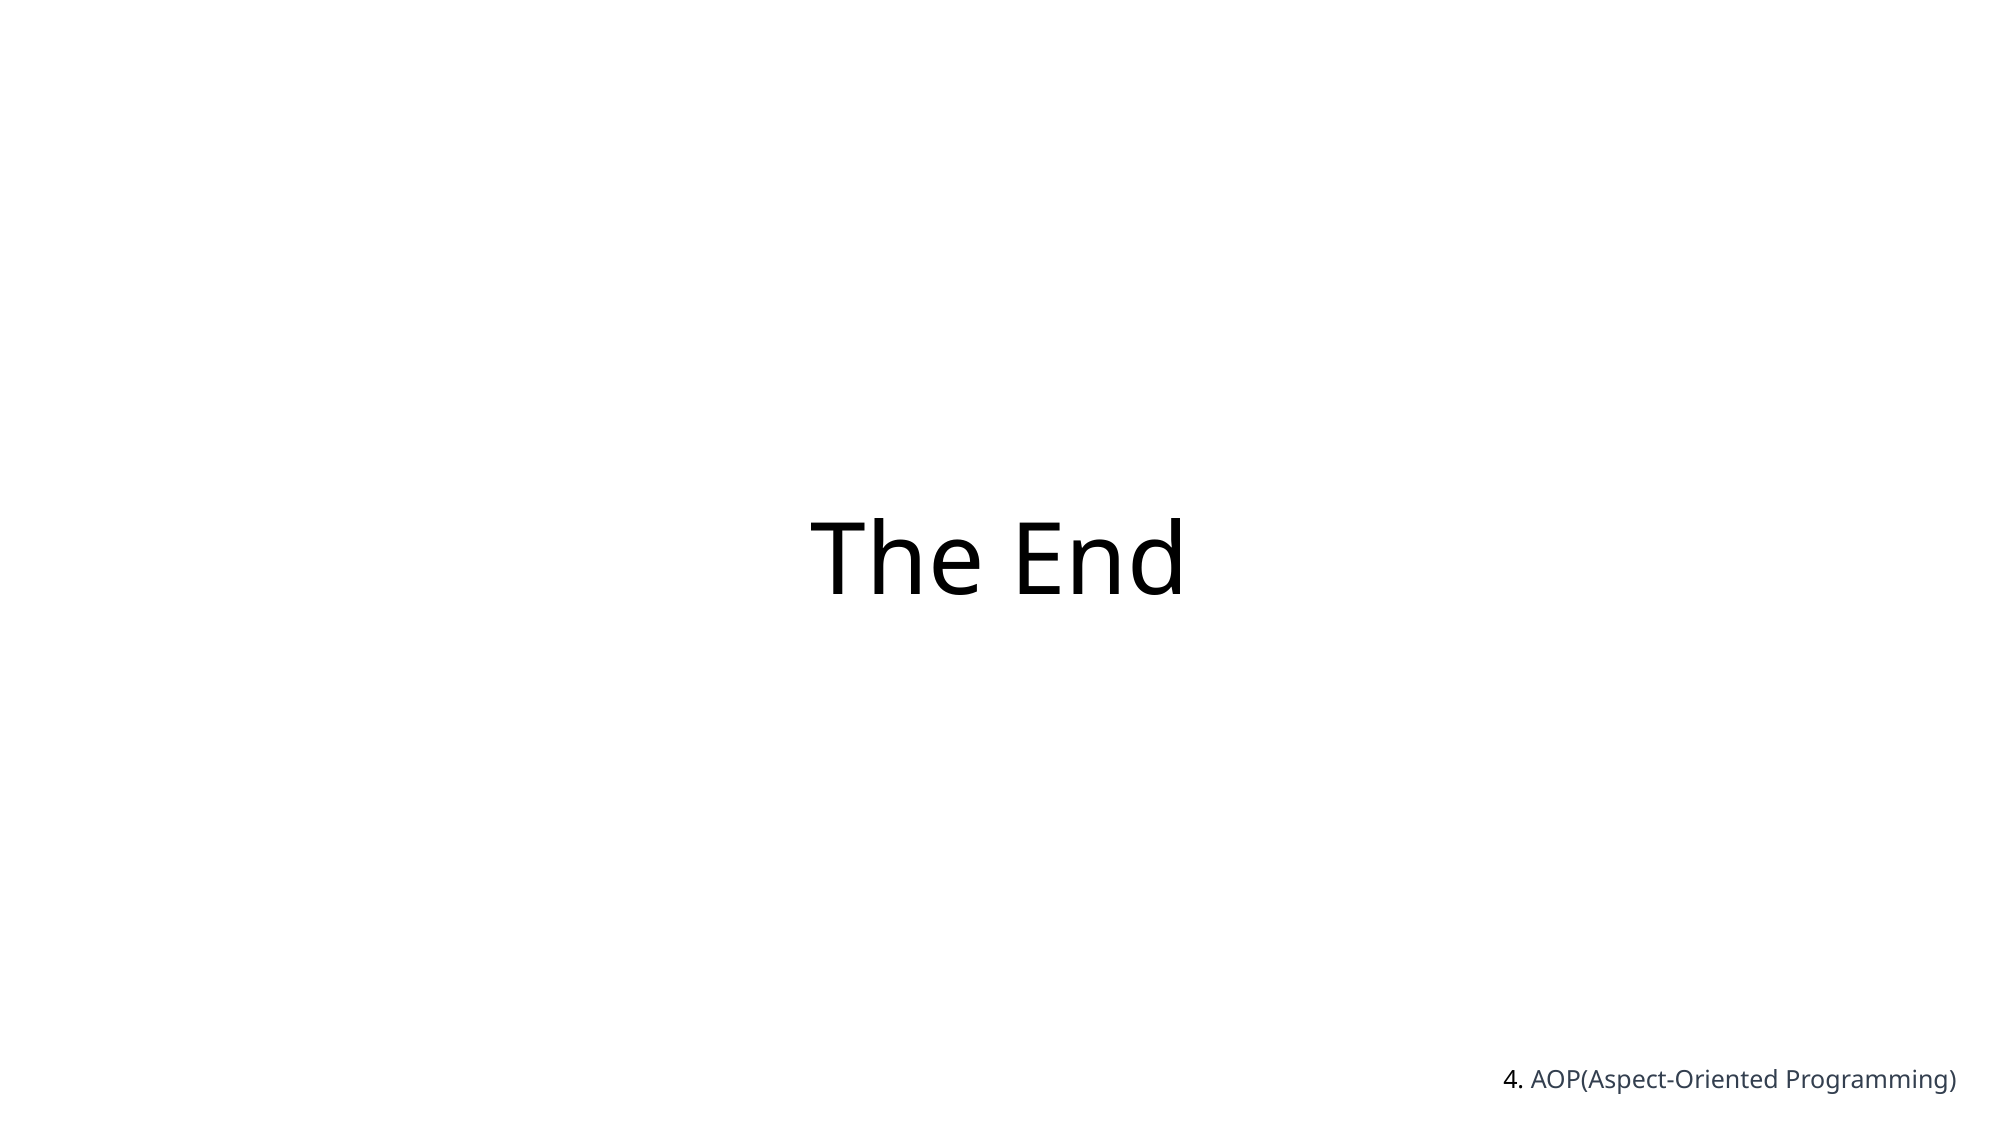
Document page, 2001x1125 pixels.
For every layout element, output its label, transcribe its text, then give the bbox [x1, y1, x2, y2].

title The End [671, 453, 1329, 672]
text_box 4. AOP(Aspect-Oriented Programming) [1387, 1056, 1973, 1102]
